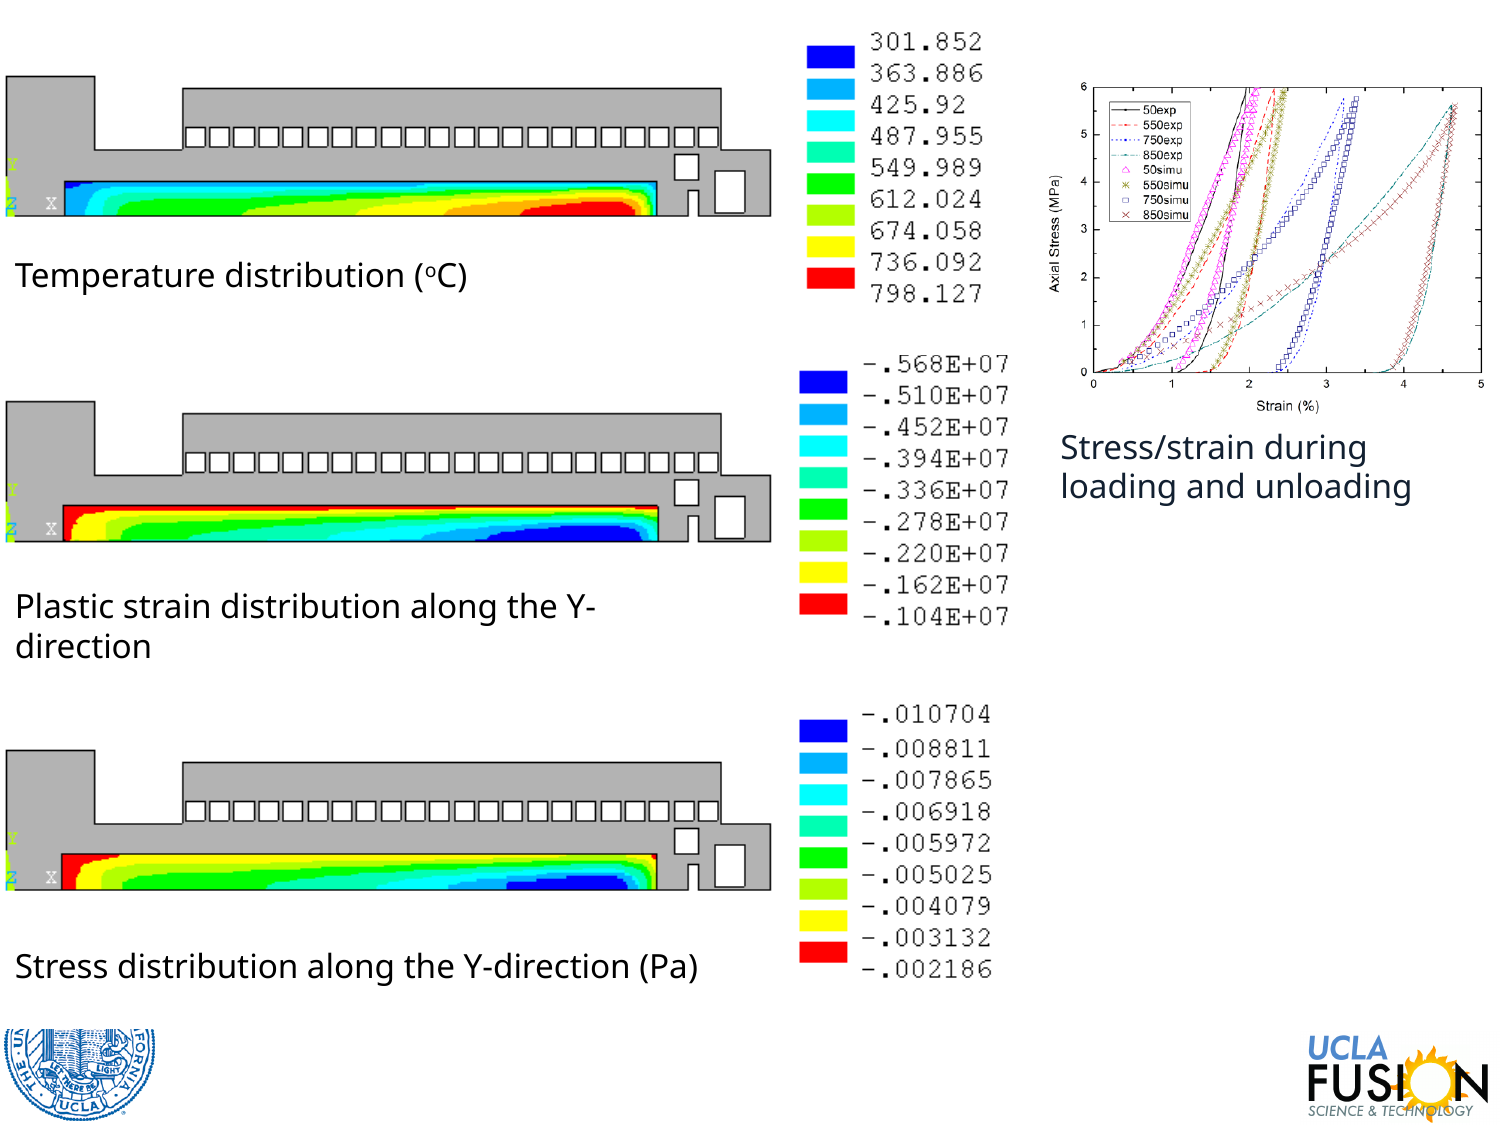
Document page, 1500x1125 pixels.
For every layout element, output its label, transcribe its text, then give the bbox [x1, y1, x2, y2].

text_box Stress/strain during loading and unloading [1045, 419, 1493, 514]
picture [0, 687, 1019, 1121]
picture [1029, 74, 1500, 419]
picture [0, 13, 1019, 681]
picture [1300, 1031, 1500, 1125]
